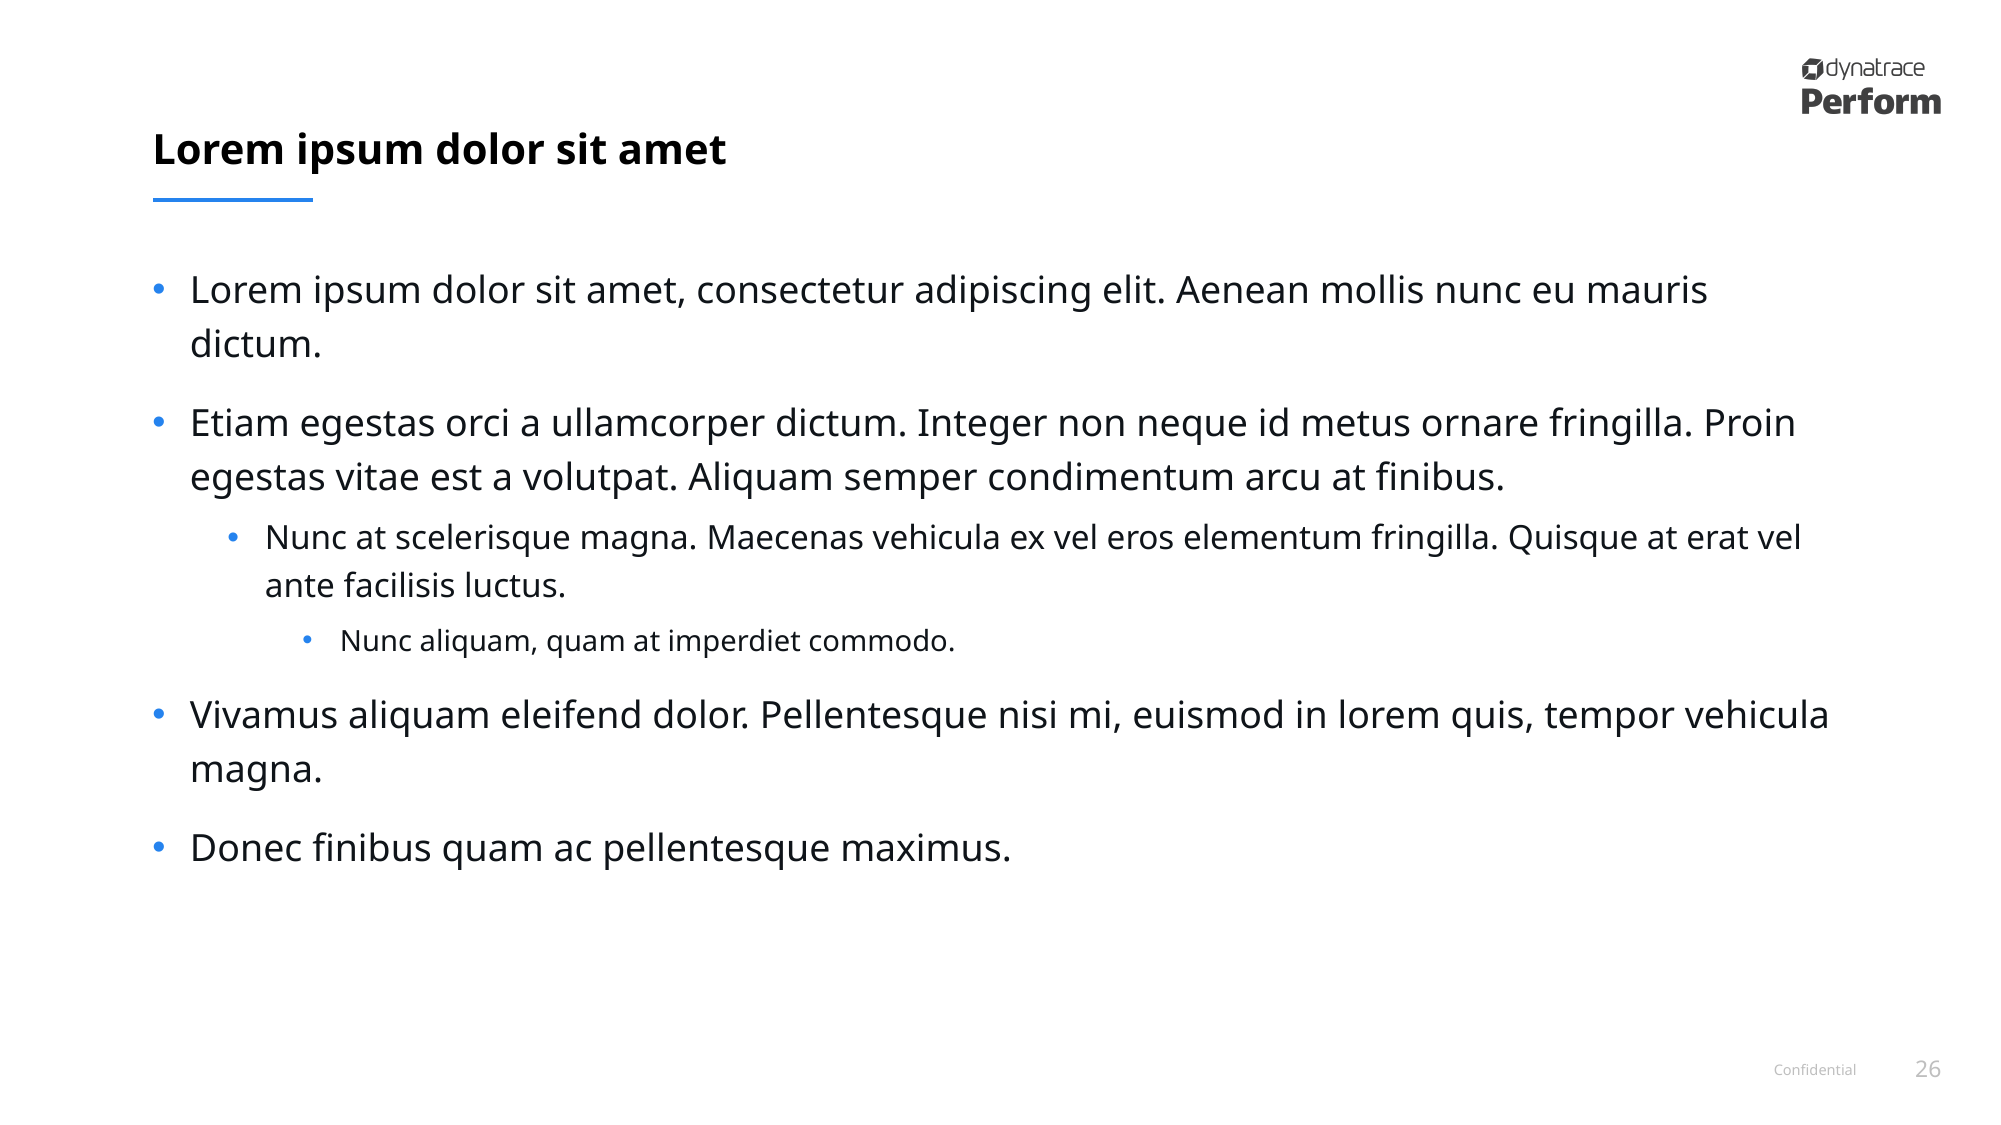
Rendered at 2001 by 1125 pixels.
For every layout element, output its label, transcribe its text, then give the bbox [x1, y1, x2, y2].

picture [1797, 51, 1944, 125]
list Lorem ipsum dolor sit amet, consectetur adipiscing elit. Aenean mollis nunc eu mauris dictum. Etiam egestas orci a ullamcorper dictum. Integer non neque id metus ornare fringilla. Proin egestas vitae est a volutpat. Aliquam semper condimentum arcu at finibus. Nunc at scelerisque magna. Maecenas vehicula ex vel eros elementum fringilla. Quisque at erat vel ante facilisis luctus. Nunc aliquam, quam at imperdiet commodo. Vivamus aliquam eleifend dolor. Pellentesque nisi mi, euismod in lorem quis, tempor vehicula magna. Donec finibus quam ac pellentesque maximus. [137, 249, 1863, 1014]
title Lorem ipsum dolor sit amet [137, 59, 1863, 181]
